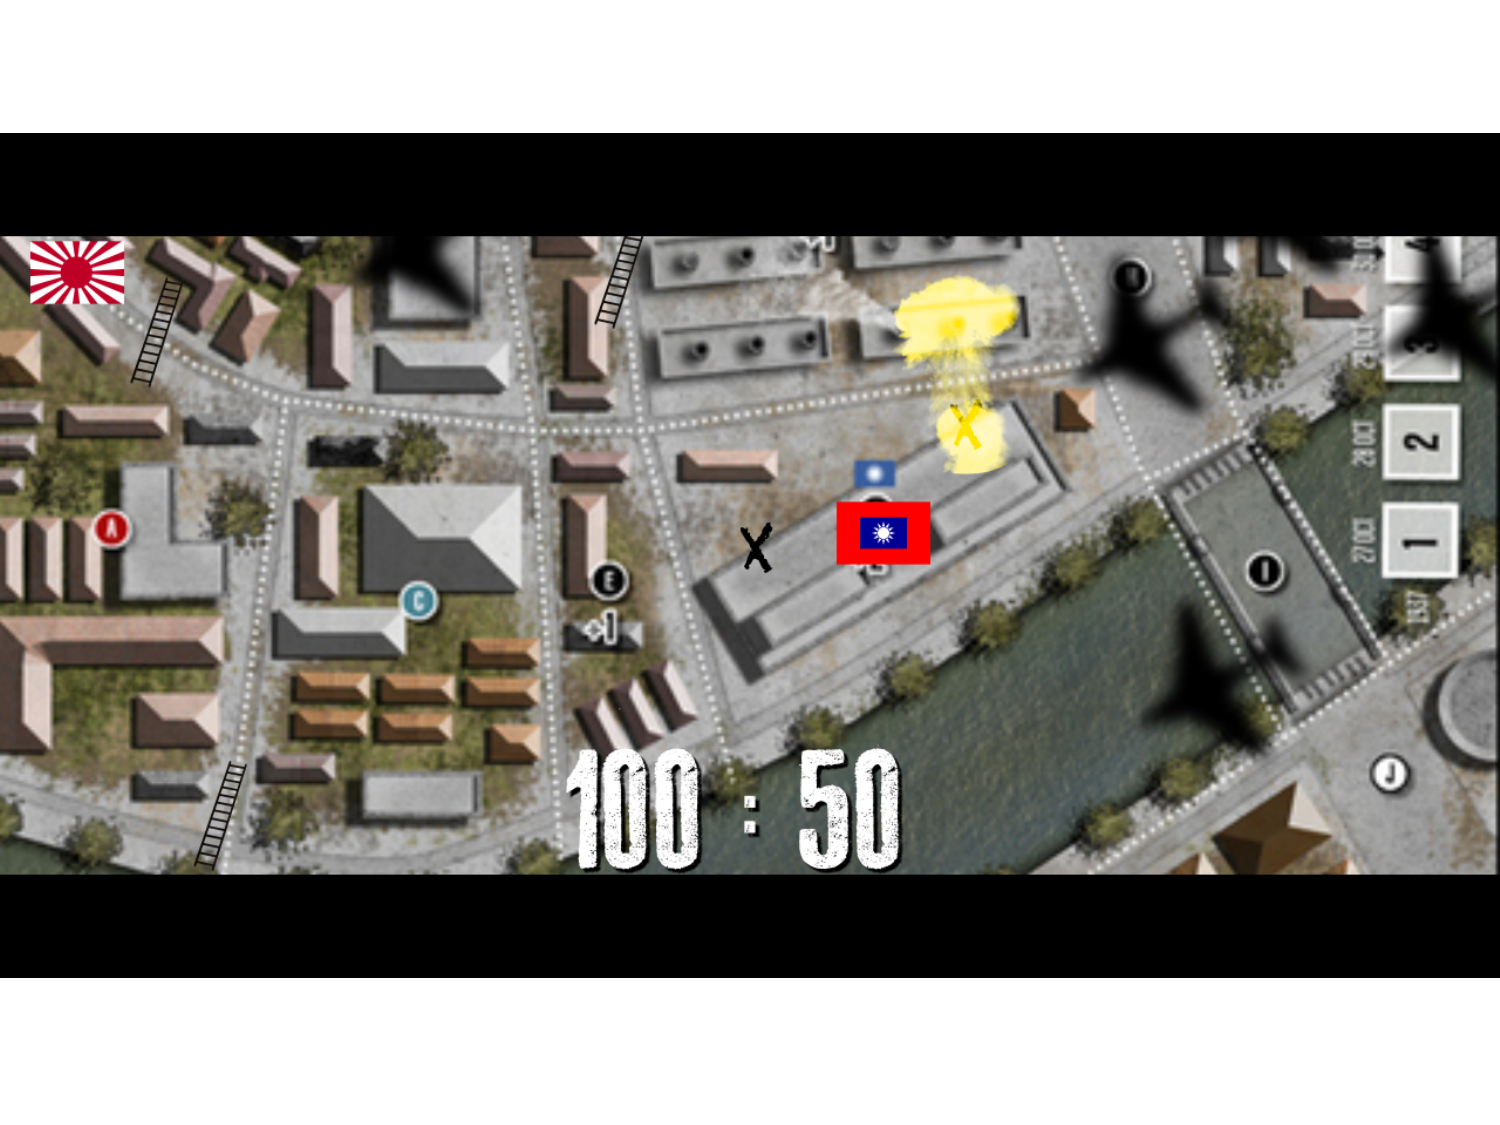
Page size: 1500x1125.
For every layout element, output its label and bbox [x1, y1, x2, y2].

picture [0, 133, 1500, 978]
